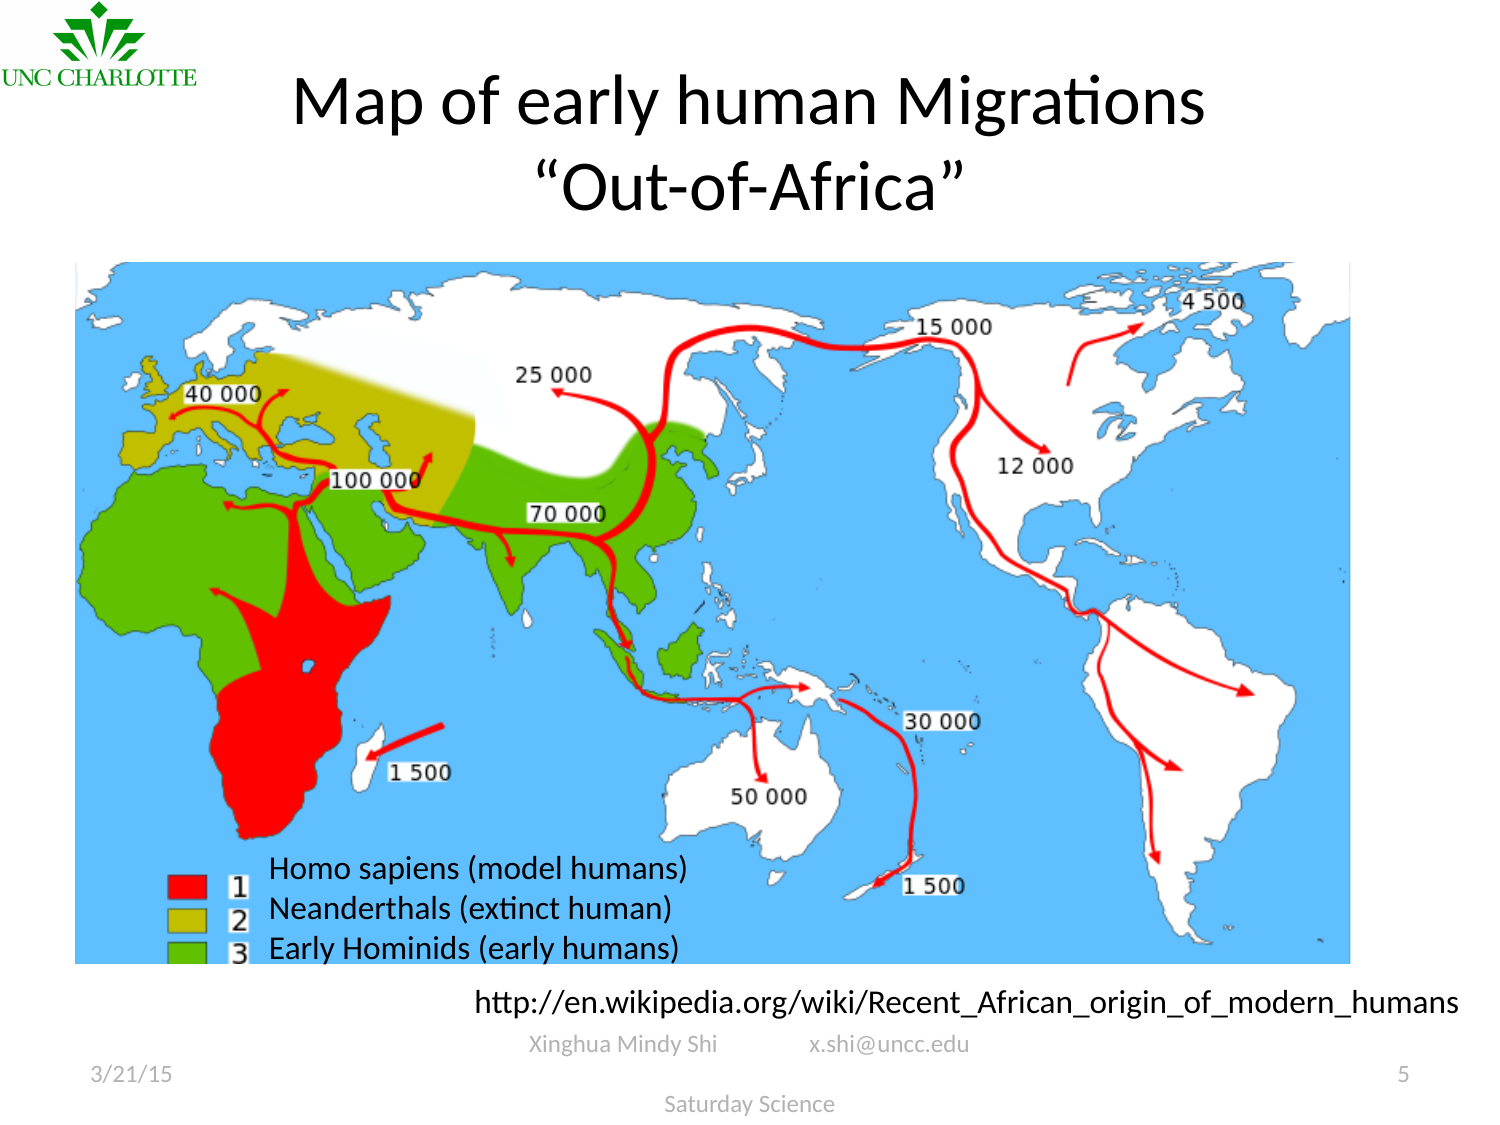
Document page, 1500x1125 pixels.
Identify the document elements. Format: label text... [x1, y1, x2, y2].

slide_number 5 [1074, 1042, 1425, 1103]
title Map of early human Migrations “Out-of-Africa” [75, 45, 1425, 233]
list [74, 262, 1351, 965]
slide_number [75, 1042, 425, 1103]
picture [0, 0, 201, 90]
footer Xinghua Mindy Shi x.shi@uncc.edu Saturday Science [512, 1042, 988, 1103]
text_box http://en.wikipedia.org/wiki/Recent_African_origin_of_modern_humans [459, 972, 1476, 1028]
